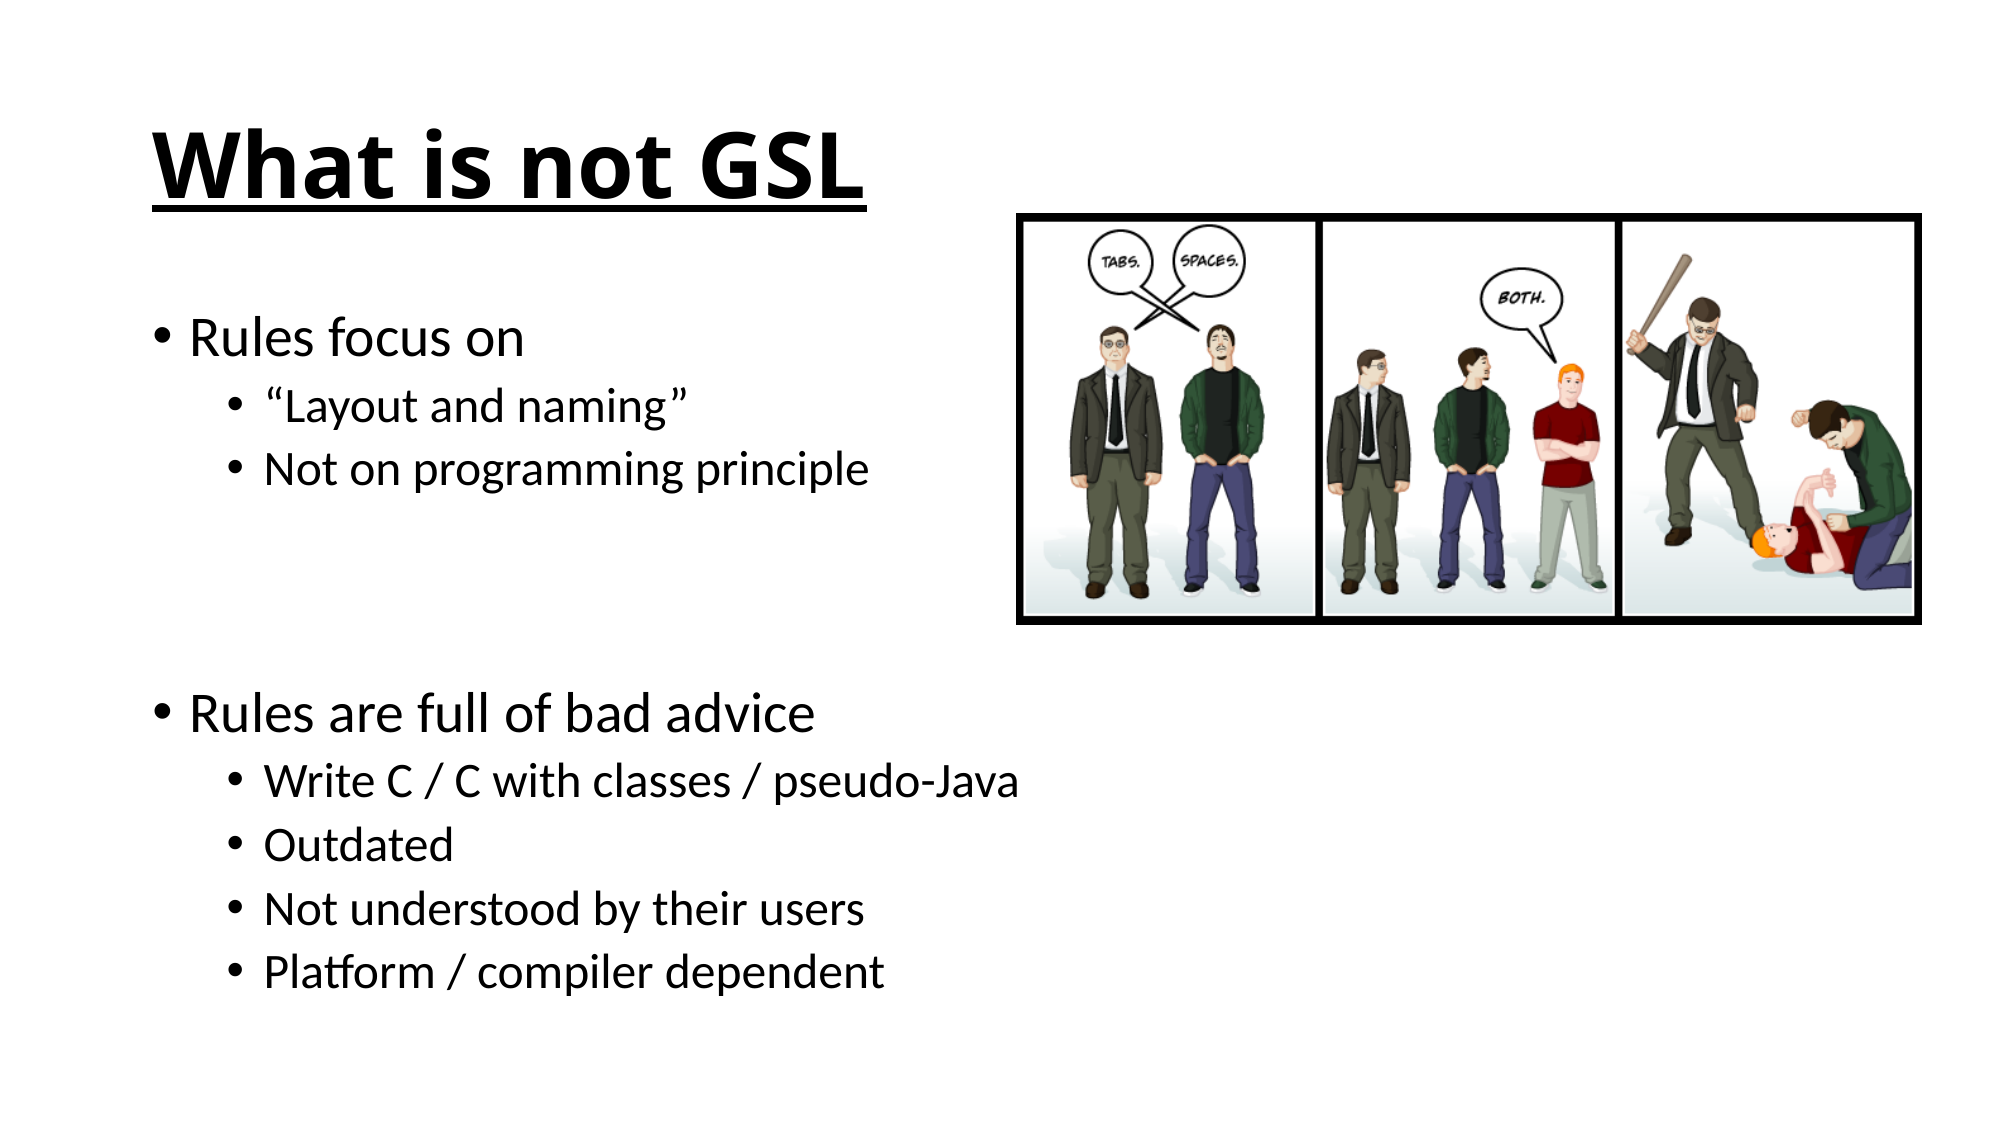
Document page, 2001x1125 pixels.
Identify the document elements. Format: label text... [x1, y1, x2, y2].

title What is not GSL [137, 59, 1863, 278]
picture [1016, 213, 1922, 625]
list Rules focus on “Layout and naming” Not on programming principle Rules are full of bad advice Write C / C with classes / pseudo-Java Outdated Not understood by their users Platform / compiler dependent [137, 299, 1863, 1014]
